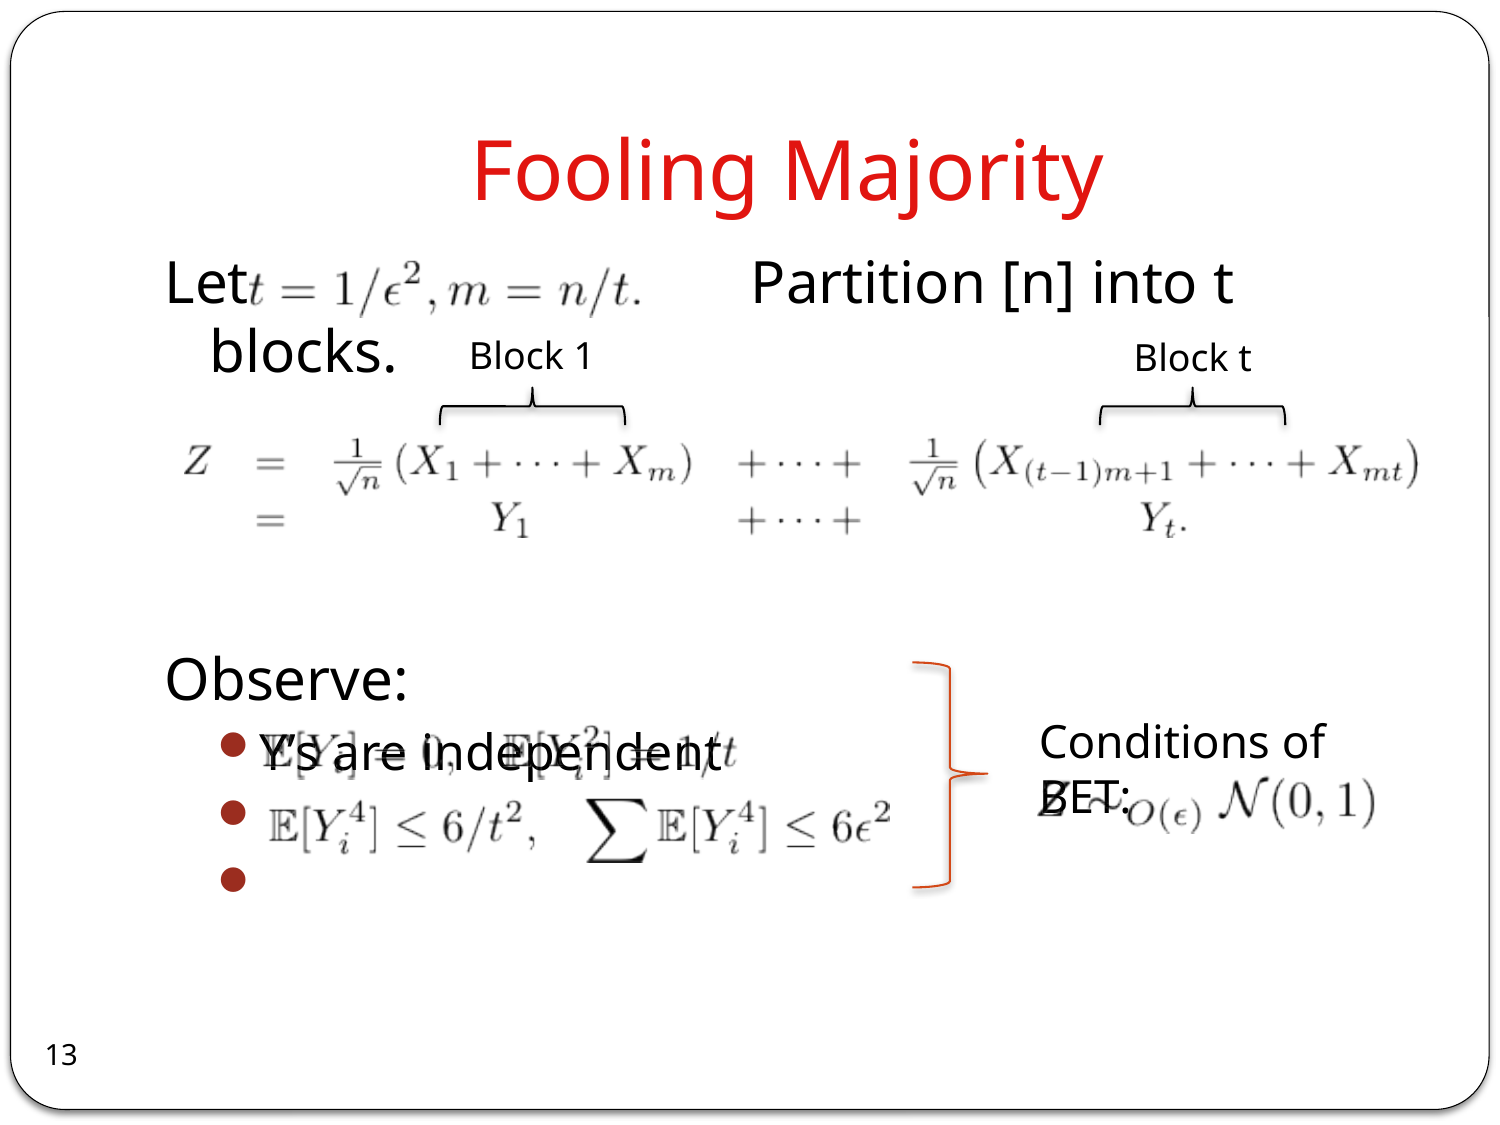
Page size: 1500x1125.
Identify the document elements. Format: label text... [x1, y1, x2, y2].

picture [267, 797, 890, 863]
text_box [1098, 387, 1287, 426]
picture [1037, 774, 1378, 834]
slide_number 13 [23, 1018, 99, 1094]
title Fooling Majority [150, 45, 1425, 233]
text_box Block t [1098, 326, 1288, 387]
list Let Partition [n] into t blocks. Observe: Y’s are independent [150, 237, 1425, 988]
picture [261, 724, 740, 780]
text_box Block 1 [437, 326, 627, 385]
picture [249, 259, 642, 318]
picture [183, 437, 1420, 538]
text_box [438, 386, 627, 426]
text_box Conditions of BET: [1023, 705, 1375, 831]
text_box [912, 661, 989, 889]
